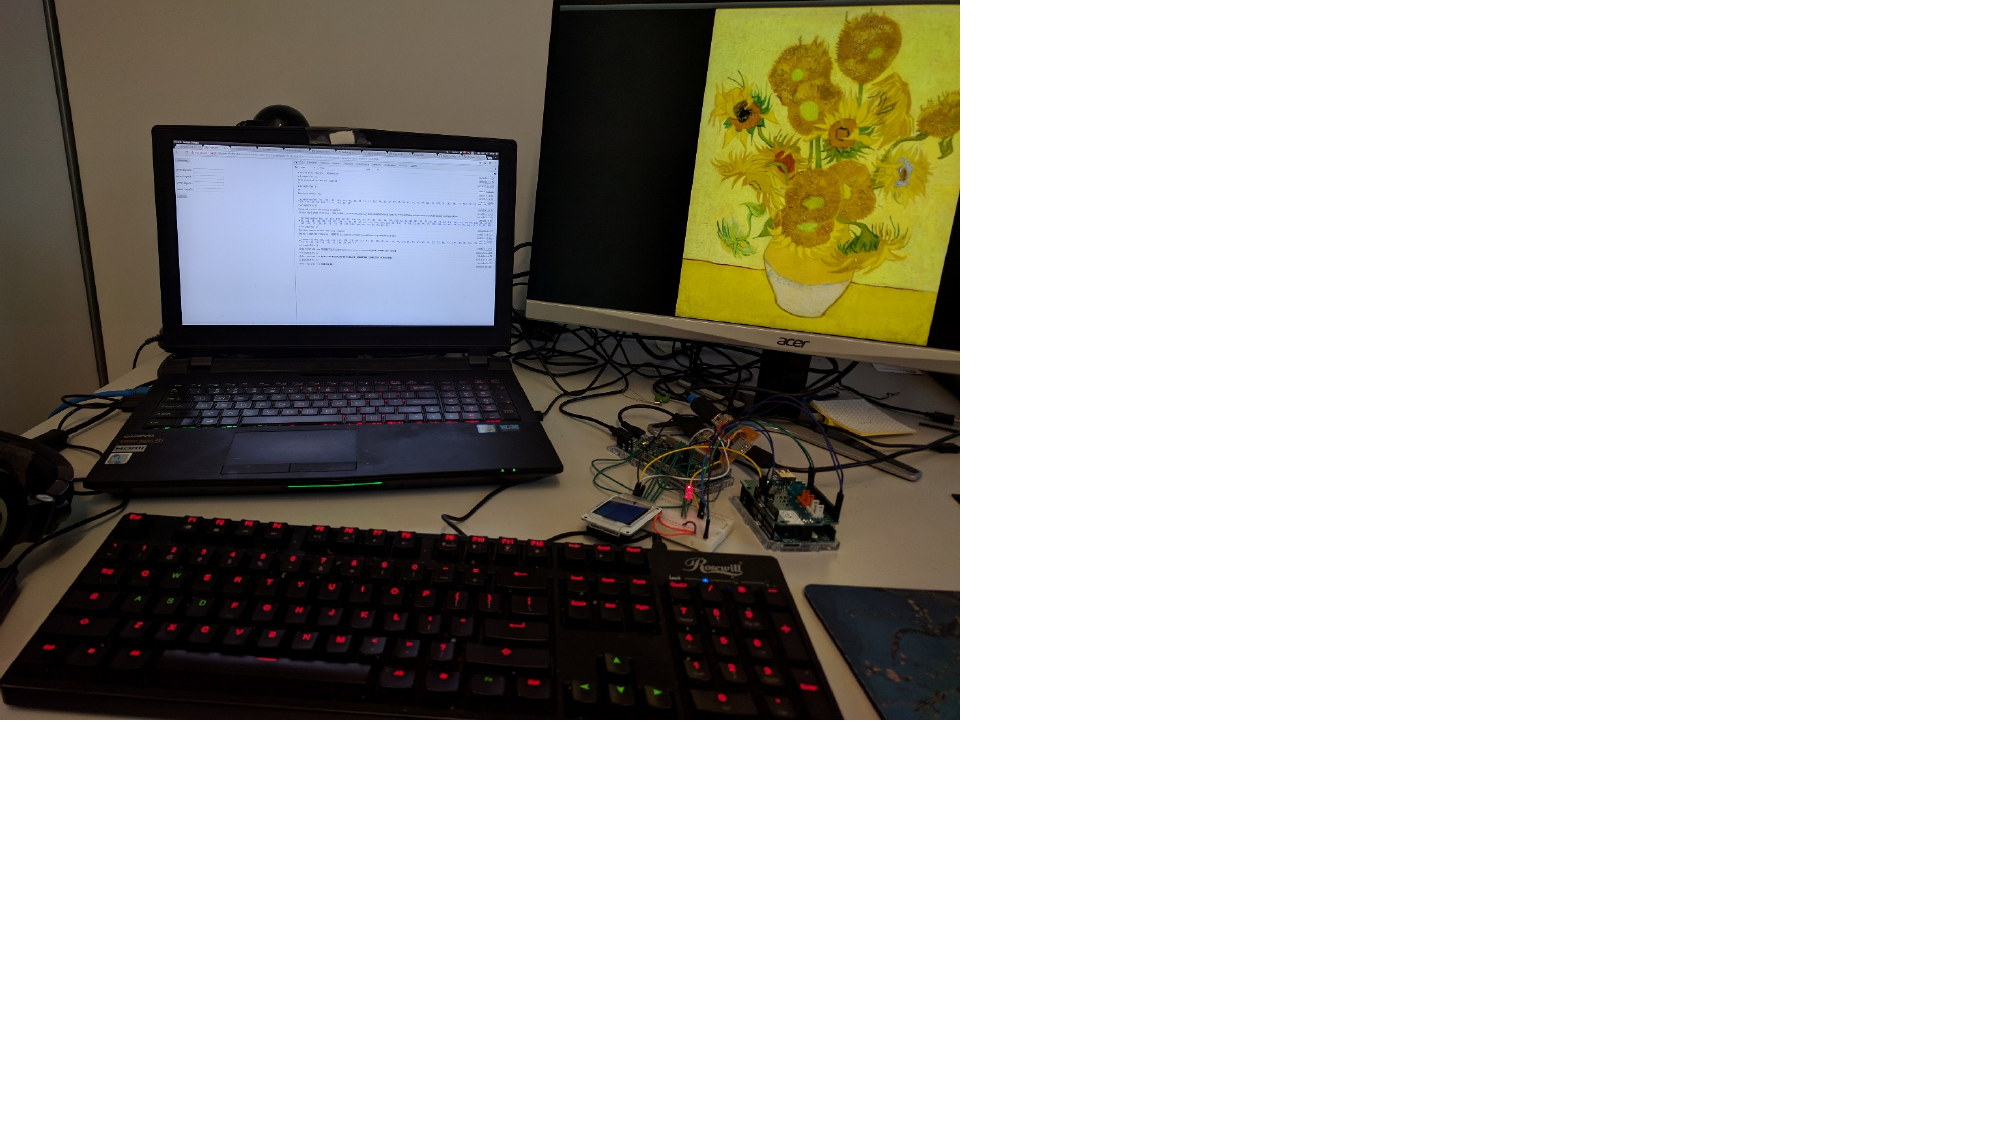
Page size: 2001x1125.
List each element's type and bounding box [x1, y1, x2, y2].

picture [0, 0, 960, 720]
